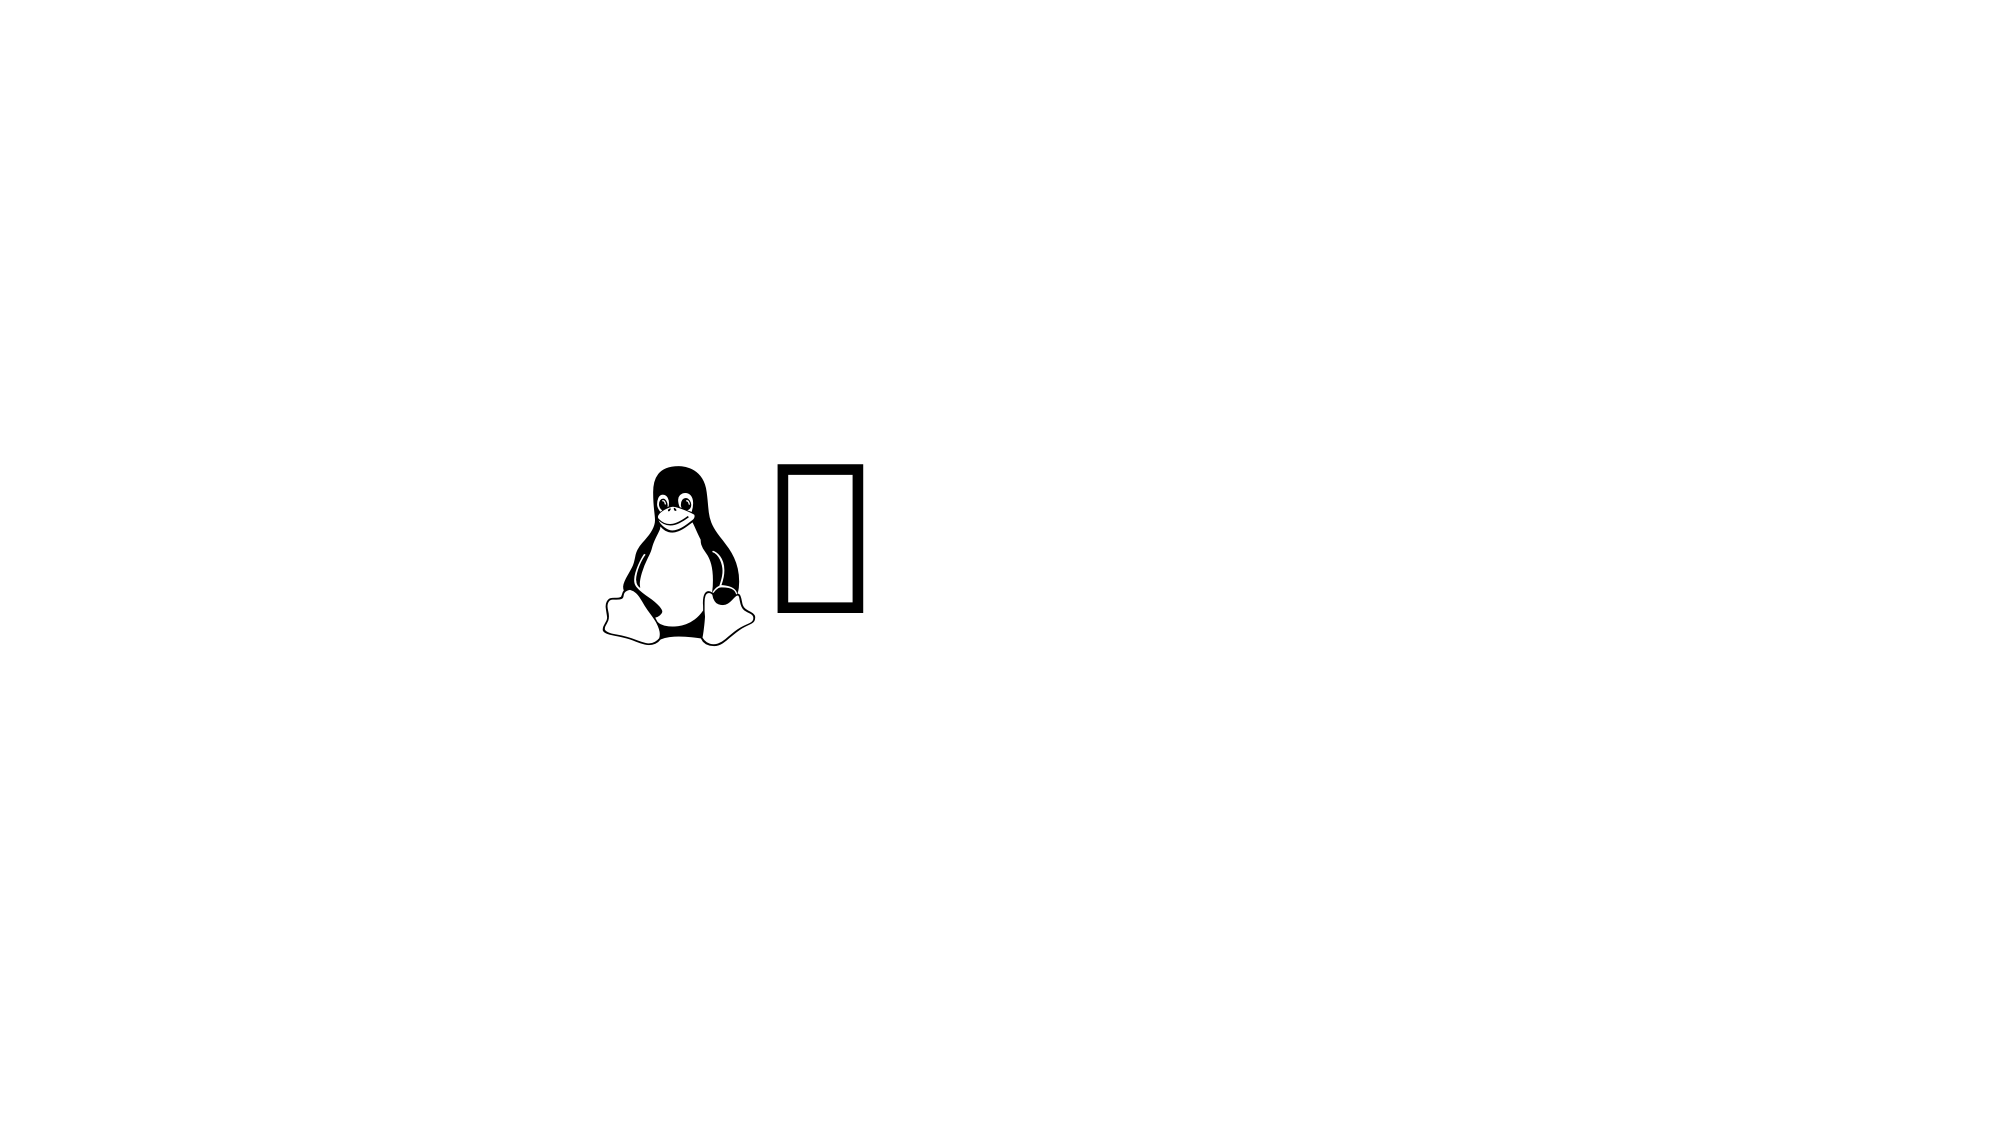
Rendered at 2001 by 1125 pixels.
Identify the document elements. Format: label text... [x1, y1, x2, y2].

text_box  [585, 398, 2000, 663]
